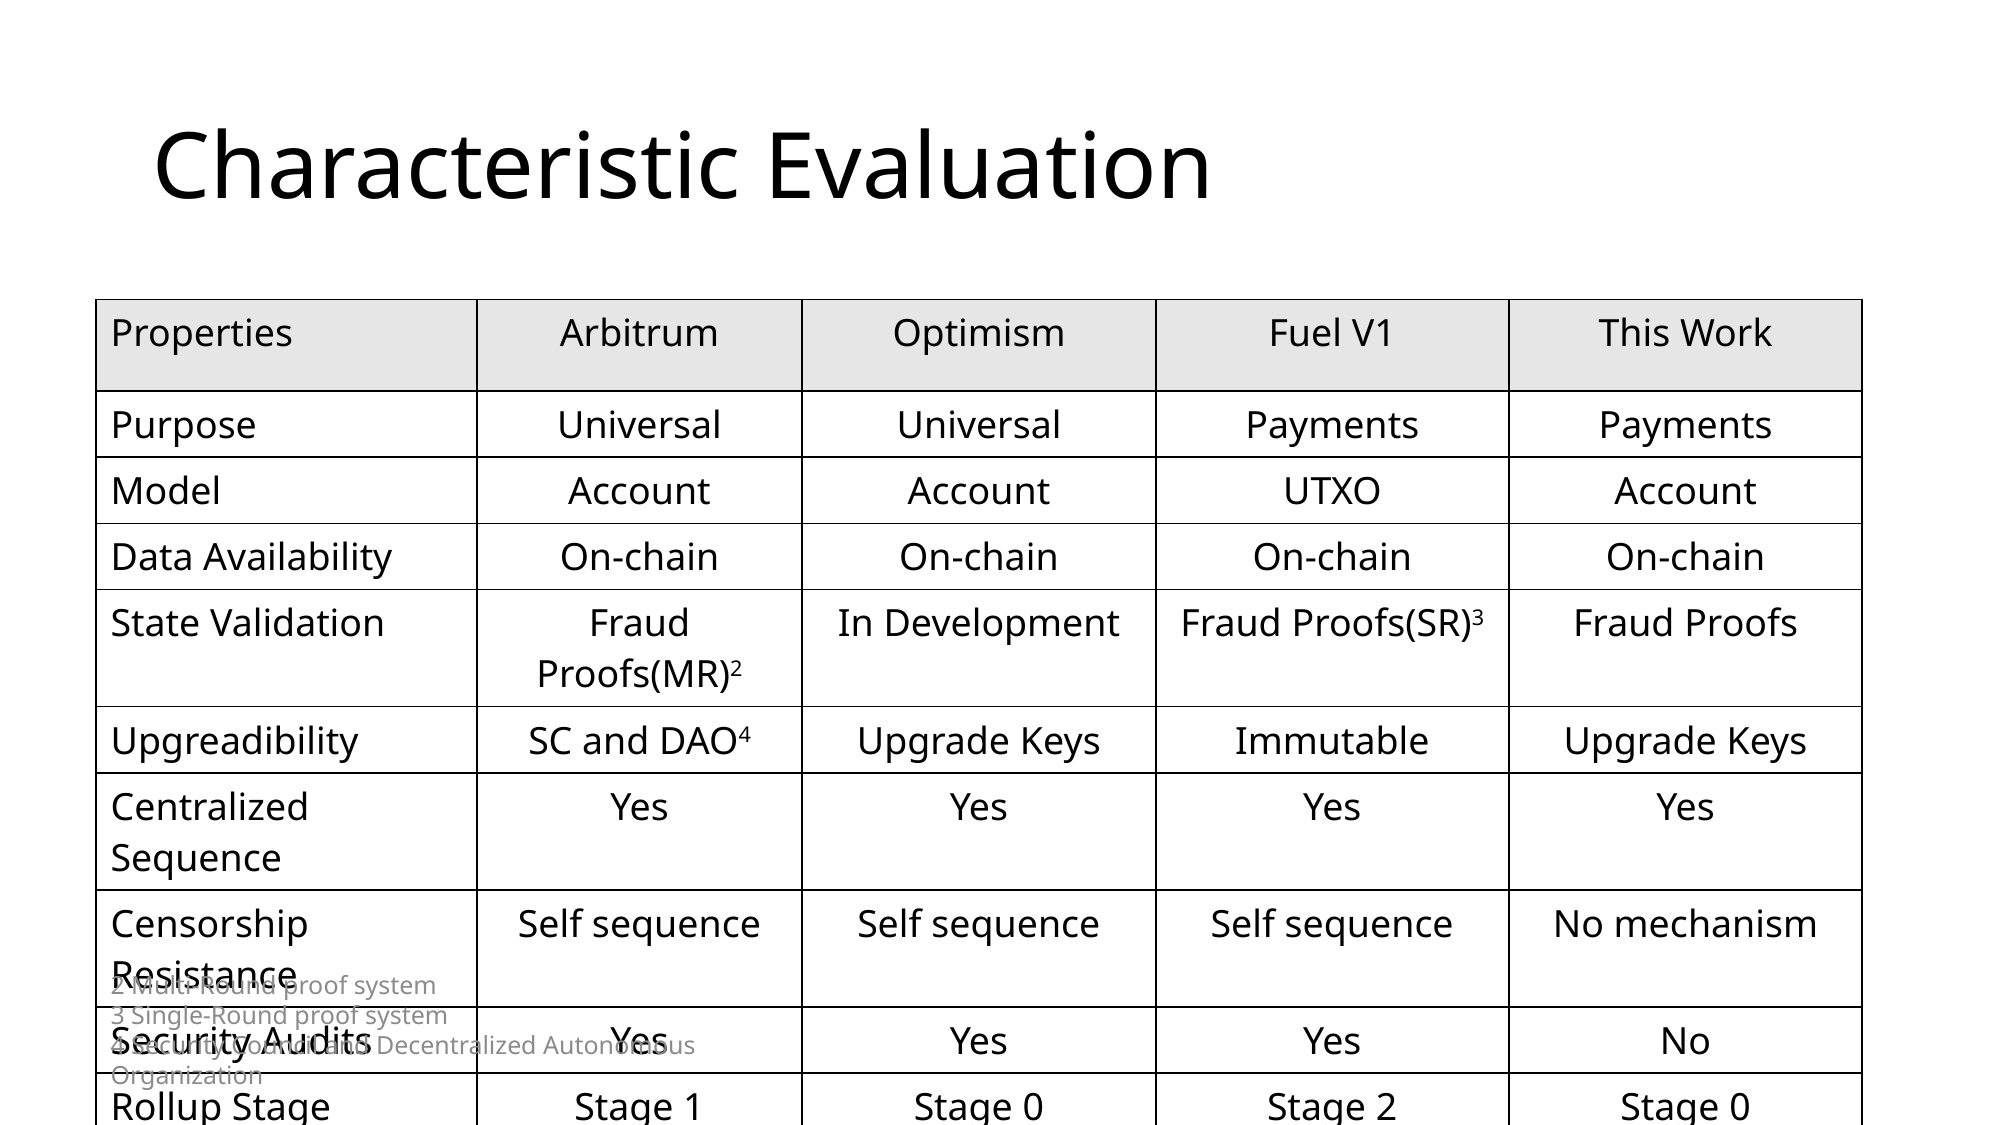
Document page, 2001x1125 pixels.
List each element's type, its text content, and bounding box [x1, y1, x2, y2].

table_header Optimism [803, 300, 1155, 390]
table_cell Fraud Proofs(SR)3 [1157, 590, 1508, 706]
table_cell On-chain [1157, 524, 1508, 589]
table_cell Yes [1157, 774, 1508, 889]
title Characteristic Evaluation [137, 59, 1863, 278]
table_cell Purpose [97, 392, 476, 456]
table_cell Stage 0 [803, 1074, 1155, 1125]
table_cell Yes [478, 774, 801, 889]
table_cell Account [478, 458, 801, 523]
table_cell Rollup Stage [97, 1074, 476, 1125]
table_cell UTXO [1157, 458, 1508, 523]
table_cell Self sequence [803, 891, 1155, 1006]
table_cell Universal [803, 392, 1155, 456]
table_cell Yes [803, 774, 1155, 889]
table_cell Fraud Proofs(MR)2 [478, 590, 801, 706]
footer 2 Multi-Round proof system 3 Single-Round proof system 4 Security Council and Decentralized Autonomous Organization [95, 999, 771, 1060]
table_cell Upgrade Keys [1510, 707, 1861, 772]
table_cell Stage 2 [1157, 1074, 1508, 1125]
table_header Fuel V1 [1157, 300, 1508, 390]
table_cell Upgreadibility [97, 707, 476, 772]
table_cell Universal [478, 392, 801, 456]
table_cell Account [1510, 458, 1861, 523]
table_cell Data Availability [97, 524, 476, 589]
table_cell Yes [1510, 774, 1861, 889]
table_cell In Development [803, 590, 1155, 706]
table_cell Payments [1157, 392, 1508, 456]
table_cell Yes [478, 1008, 801, 1072]
table_header Arbitrum [478, 300, 801, 390]
table_cell On-chain [1510, 524, 1861, 589]
table_cell On-chain [478, 524, 801, 589]
table_cell Fraud Proofs [1510, 590, 1861, 706]
table_cell Upgrade Keys [803, 707, 1155, 772]
table_cell Immutable [1157, 707, 1508, 772]
table_cell Self sequence [1157, 891, 1508, 1006]
table_cell SC and DAO4 [478, 707, 801, 772]
table_cell Stage 0 [1510, 1074, 1861, 1125]
table_cell No [1510, 1008, 1861, 1072]
table_cell State Validation [97, 590, 476, 706]
table_cell Payments [1510, 392, 1861, 456]
table_cell Yes [803, 1008, 1155, 1072]
table_cell No mechanism [1510, 891, 1861, 1006]
table_cell Yes [1157, 1008, 1508, 1072]
table_header Properties [97, 300, 476, 390]
table_cell Model [97, 458, 476, 523]
table_cell Security Audits [97, 1060, 476, 1072]
table_cell Censorship Resistance [97, 891, 476, 999]
table_cell Self sequence [478, 891, 801, 1006]
table_cell Account [803, 458, 1155, 523]
table_cell Stage 1 [478, 1074, 801, 1125]
table_cell Centralized Sequence [97, 774, 476, 889]
table_header This Work [1510, 300, 1861, 390]
table_cell On-chain [803, 524, 1155, 589]
